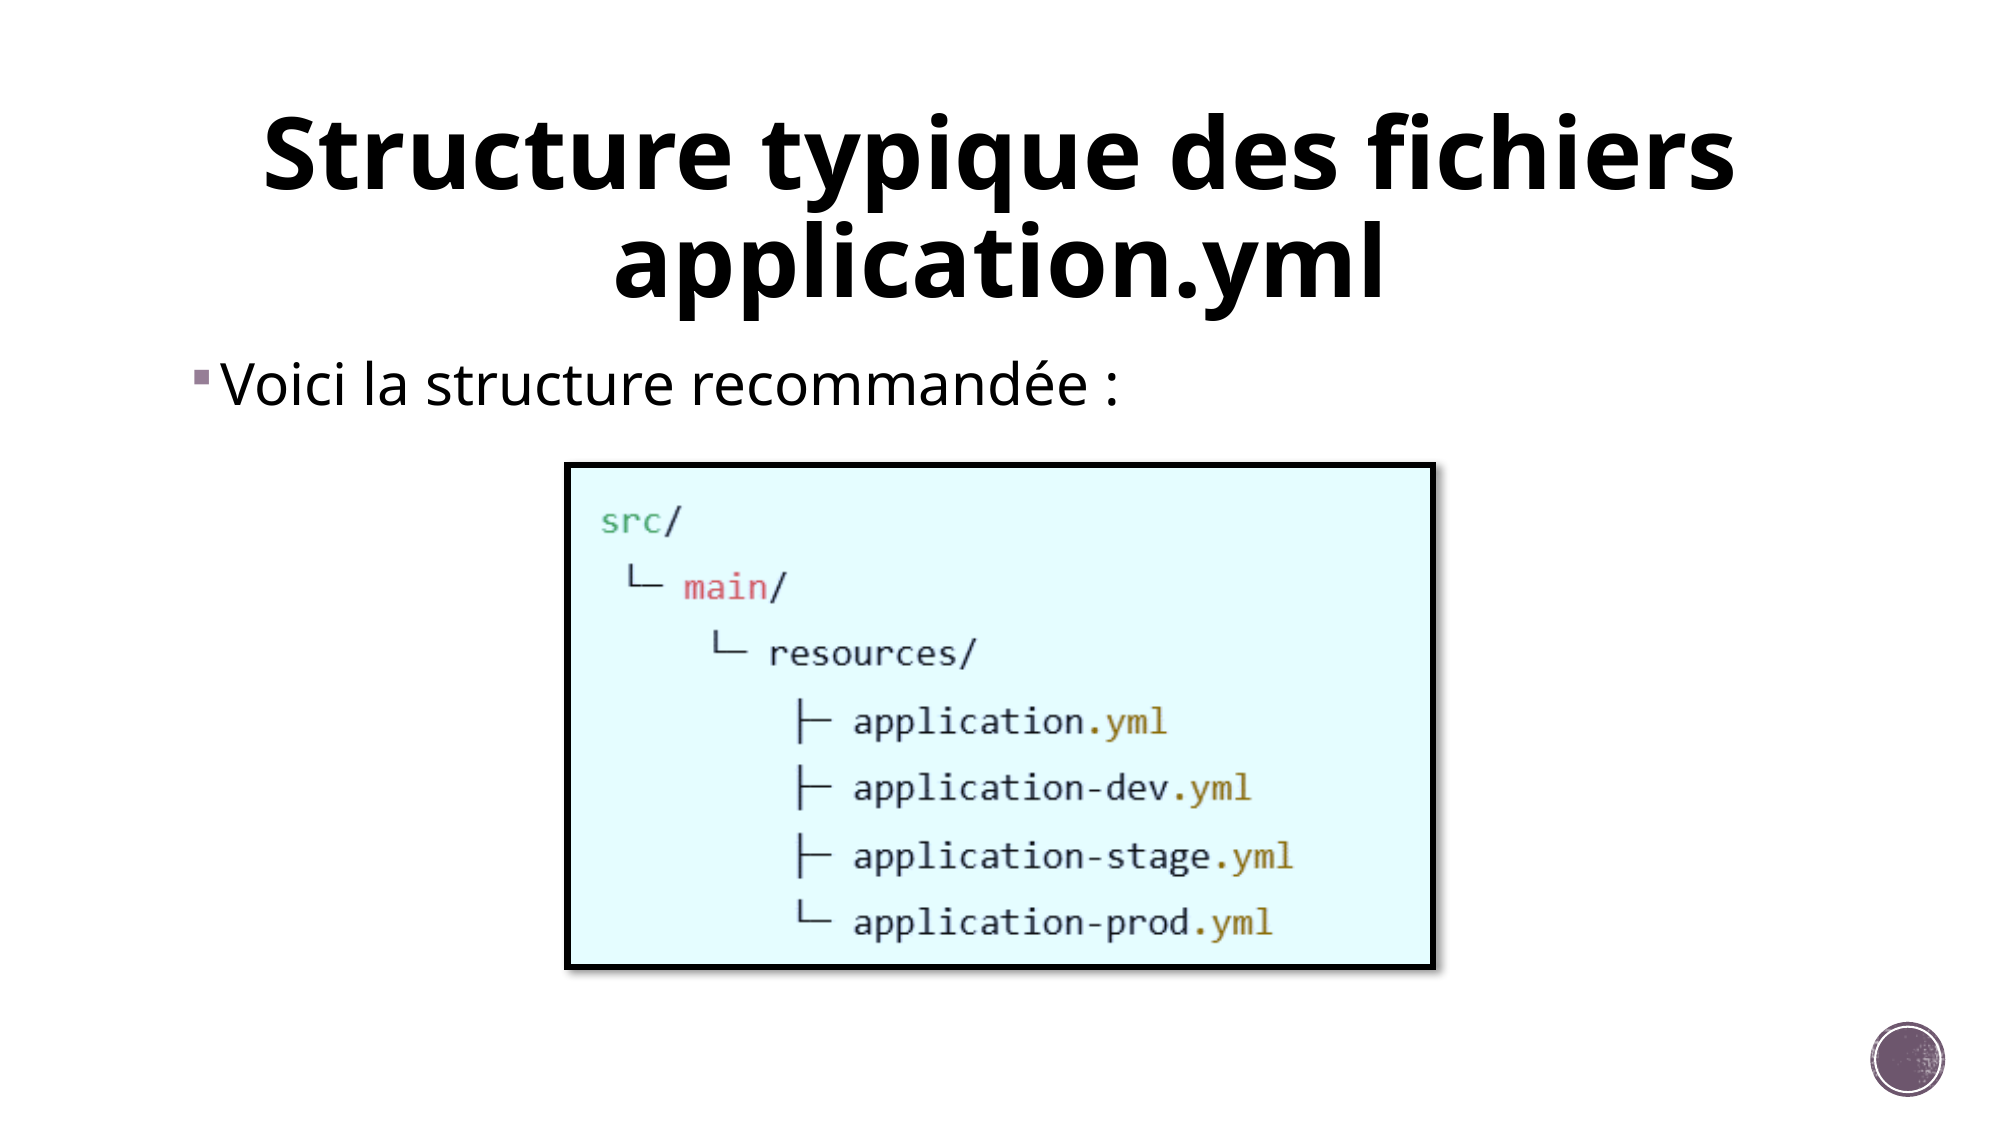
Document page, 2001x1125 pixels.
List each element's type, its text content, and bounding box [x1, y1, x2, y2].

list Voici la structure recommandée : [175, 348, 1826, 1013]
picture [571, 468, 1431, 964]
title Structure typique des fichiers application.yml [175, 79, 1826, 344]
